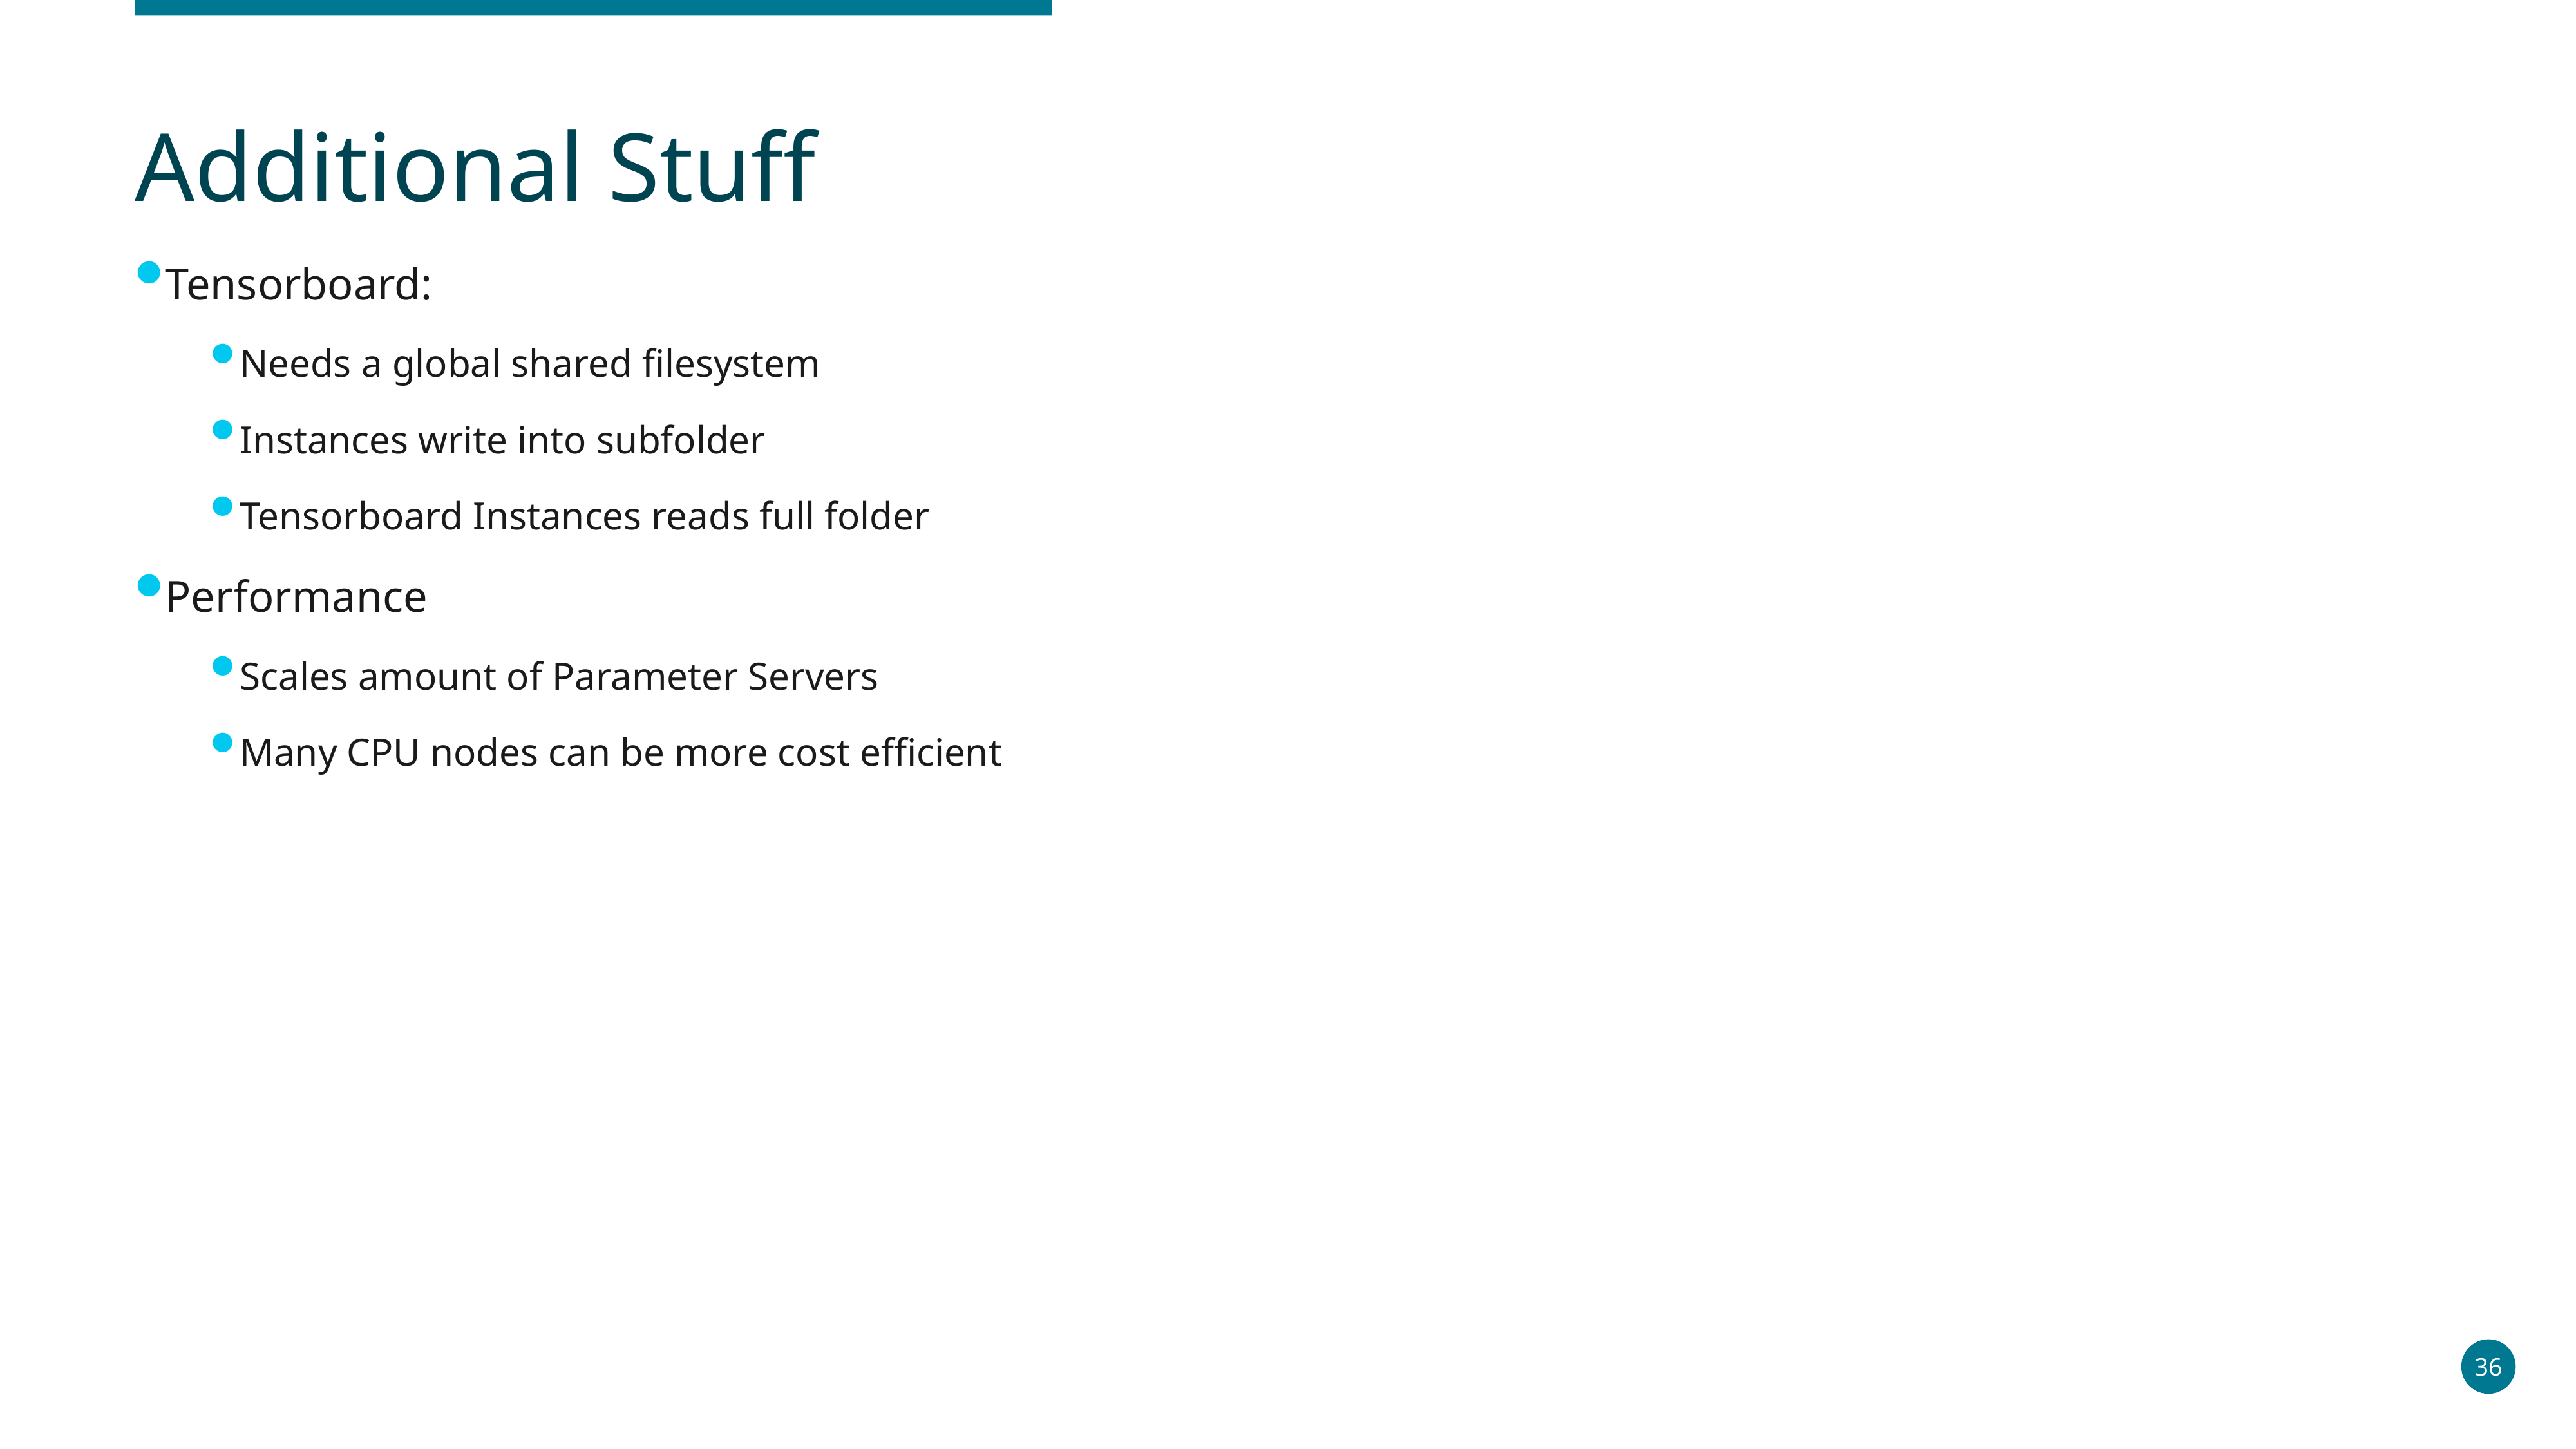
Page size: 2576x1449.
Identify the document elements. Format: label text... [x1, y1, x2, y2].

slide_number 36 [2473, 1351, 2504, 1382]
list Tensorboard: Needs a global shared filesystem Instances write into subfolder Tensorboard Instances reads full folder Performance Scales amount of Parameter Servers Many CPU nodes can be more cost efficient [134, 251, 2442, 1286]
title Additional Stuff [134, 107, 2442, 223]
